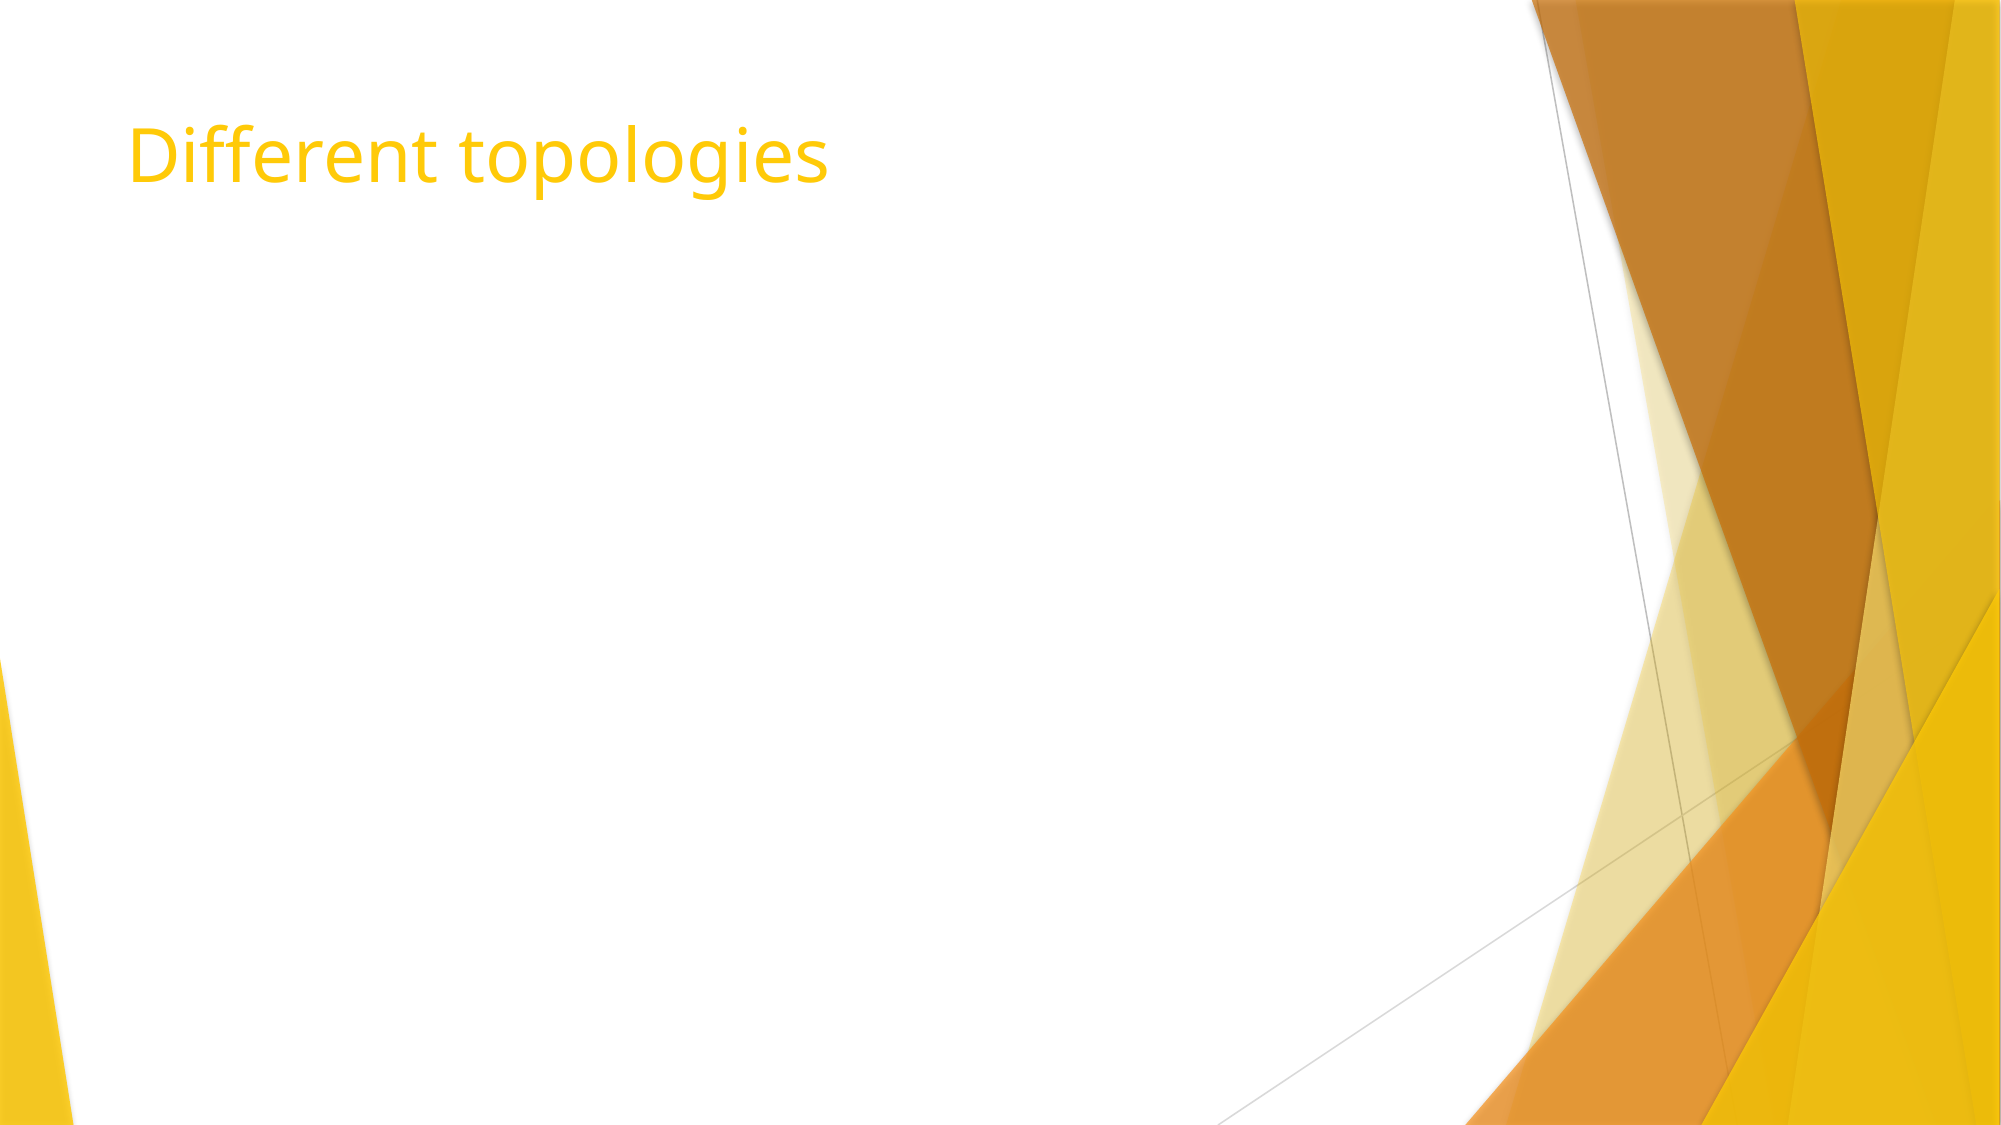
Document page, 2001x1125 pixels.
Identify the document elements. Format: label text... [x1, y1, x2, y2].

title Different topologies [111, 99, 1522, 317]
